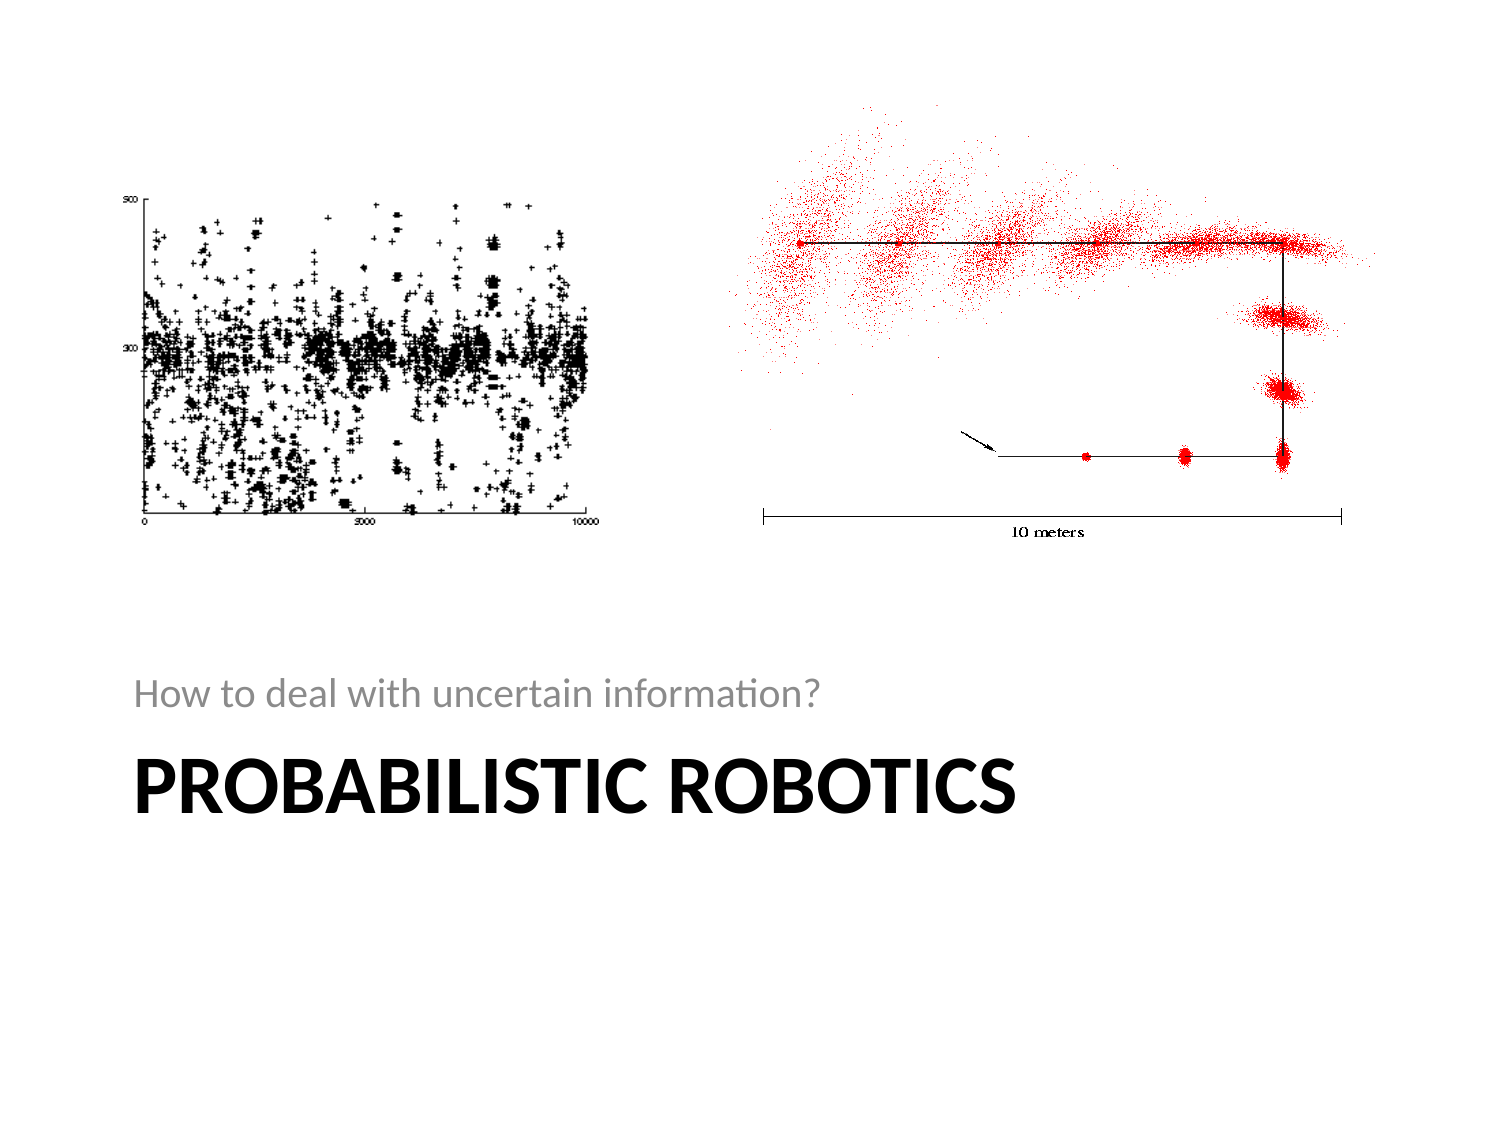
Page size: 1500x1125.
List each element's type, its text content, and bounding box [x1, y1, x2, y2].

title Probabilistic robotics [118, 723, 1394, 947]
picture [702, 101, 1400, 549]
list How to deal with uncertain information? [118, 476, 1394, 723]
picture [123, 195, 600, 525]
